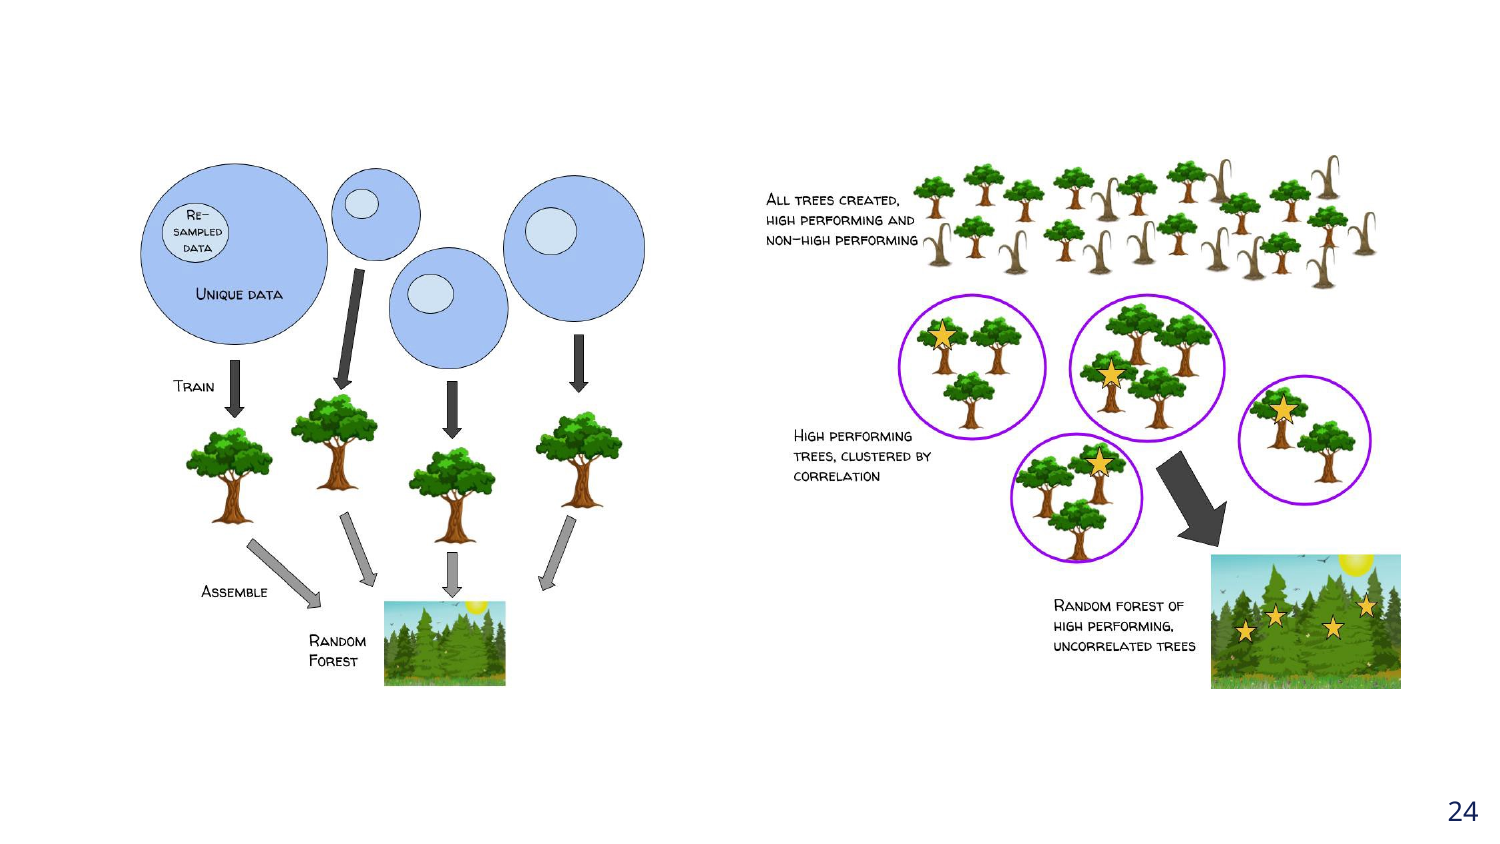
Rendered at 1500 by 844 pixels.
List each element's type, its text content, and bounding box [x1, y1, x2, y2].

picture [762, 155, 1401, 689]
slide_number ‹#› [1403, 779, 1494, 844]
picture [74, 155, 714, 689]
